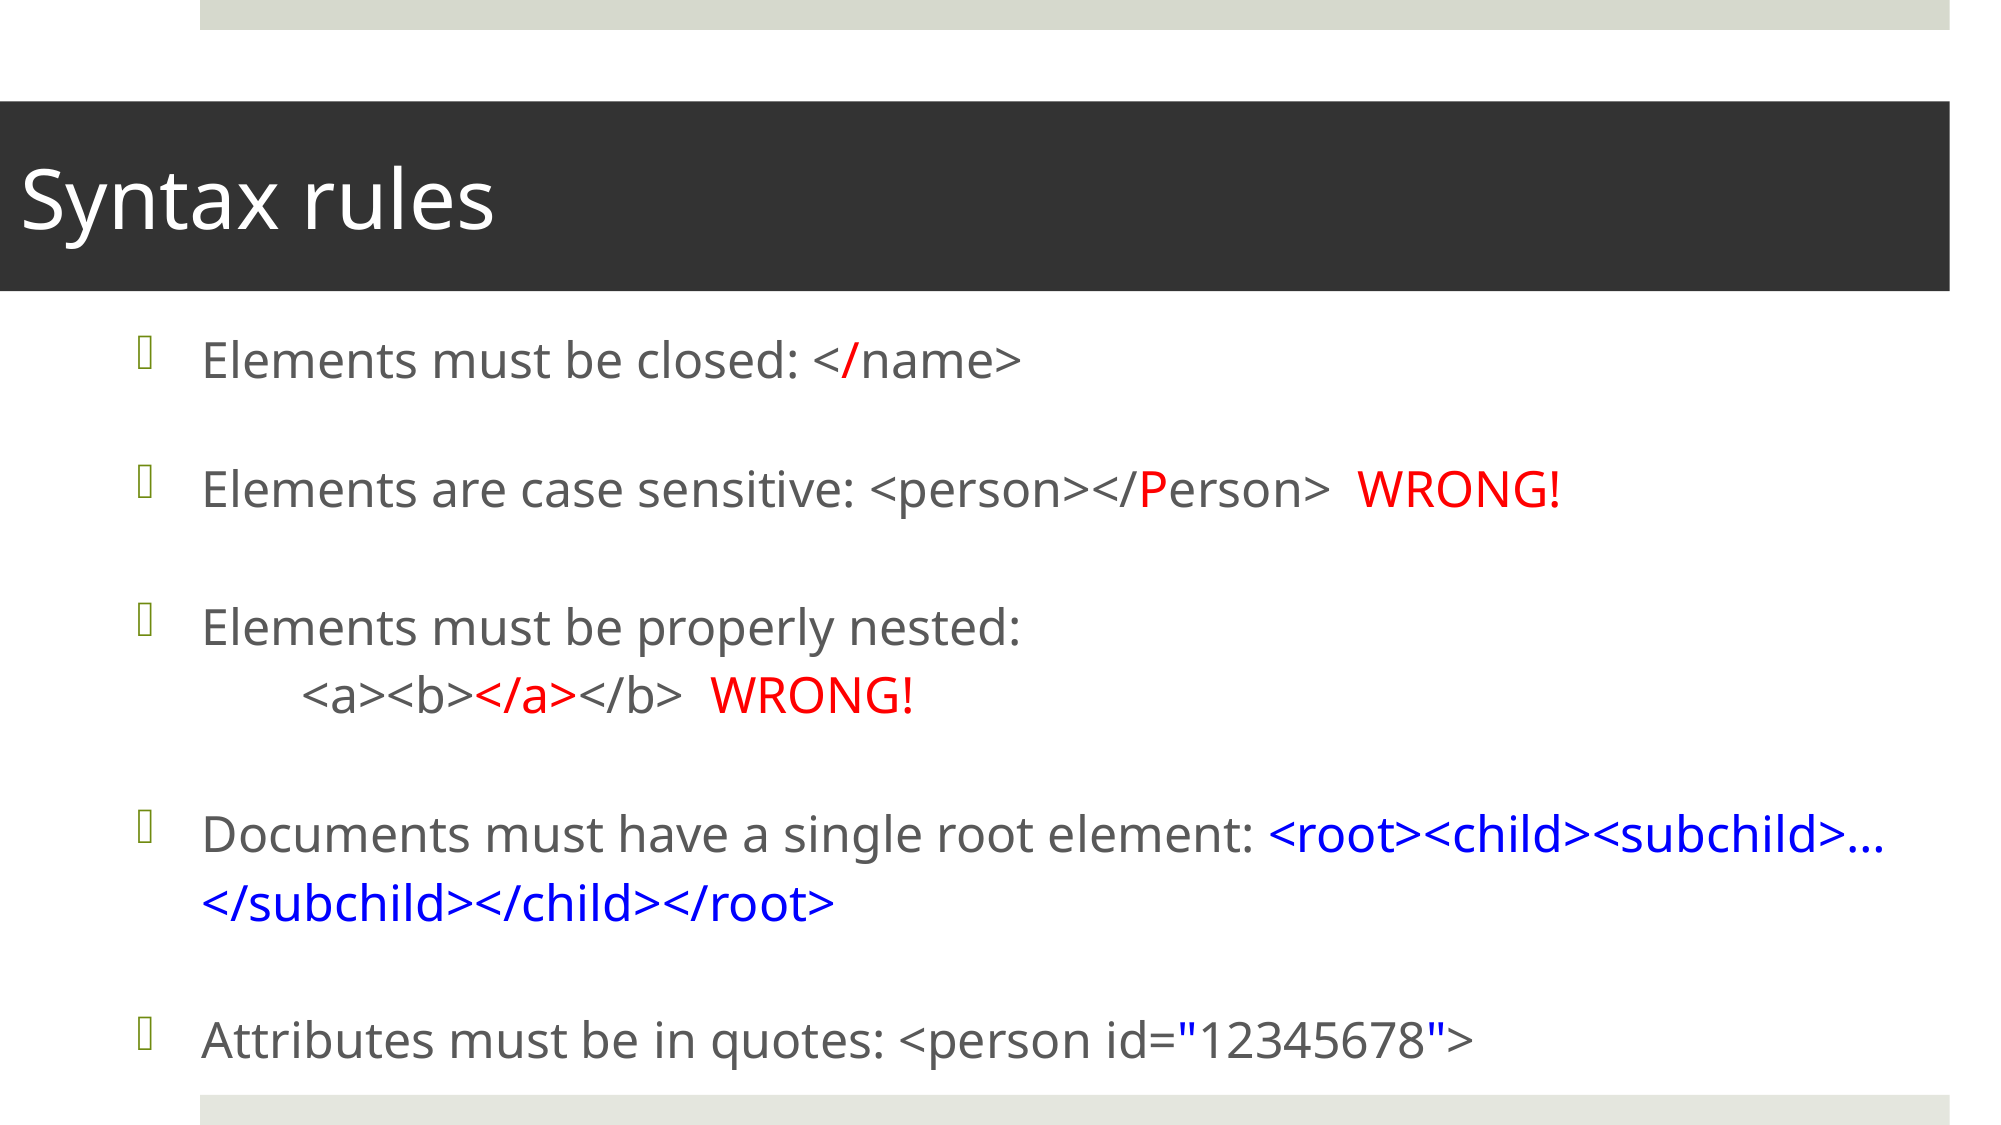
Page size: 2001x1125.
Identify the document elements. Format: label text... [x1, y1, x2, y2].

title Syntax rules [0, 101, 1950, 292]
list Elements must be closed: </name> Elements are case sensitive: <person></Person> WRONG! Elements must be properly nested: <a><b></a></b> WRONG! Documents must have a single root element: <root><child><subchild>…</subchild></child></root> Attributes must be in quotes: <person id="12345678"> [81, 299, 1909, 1078]
